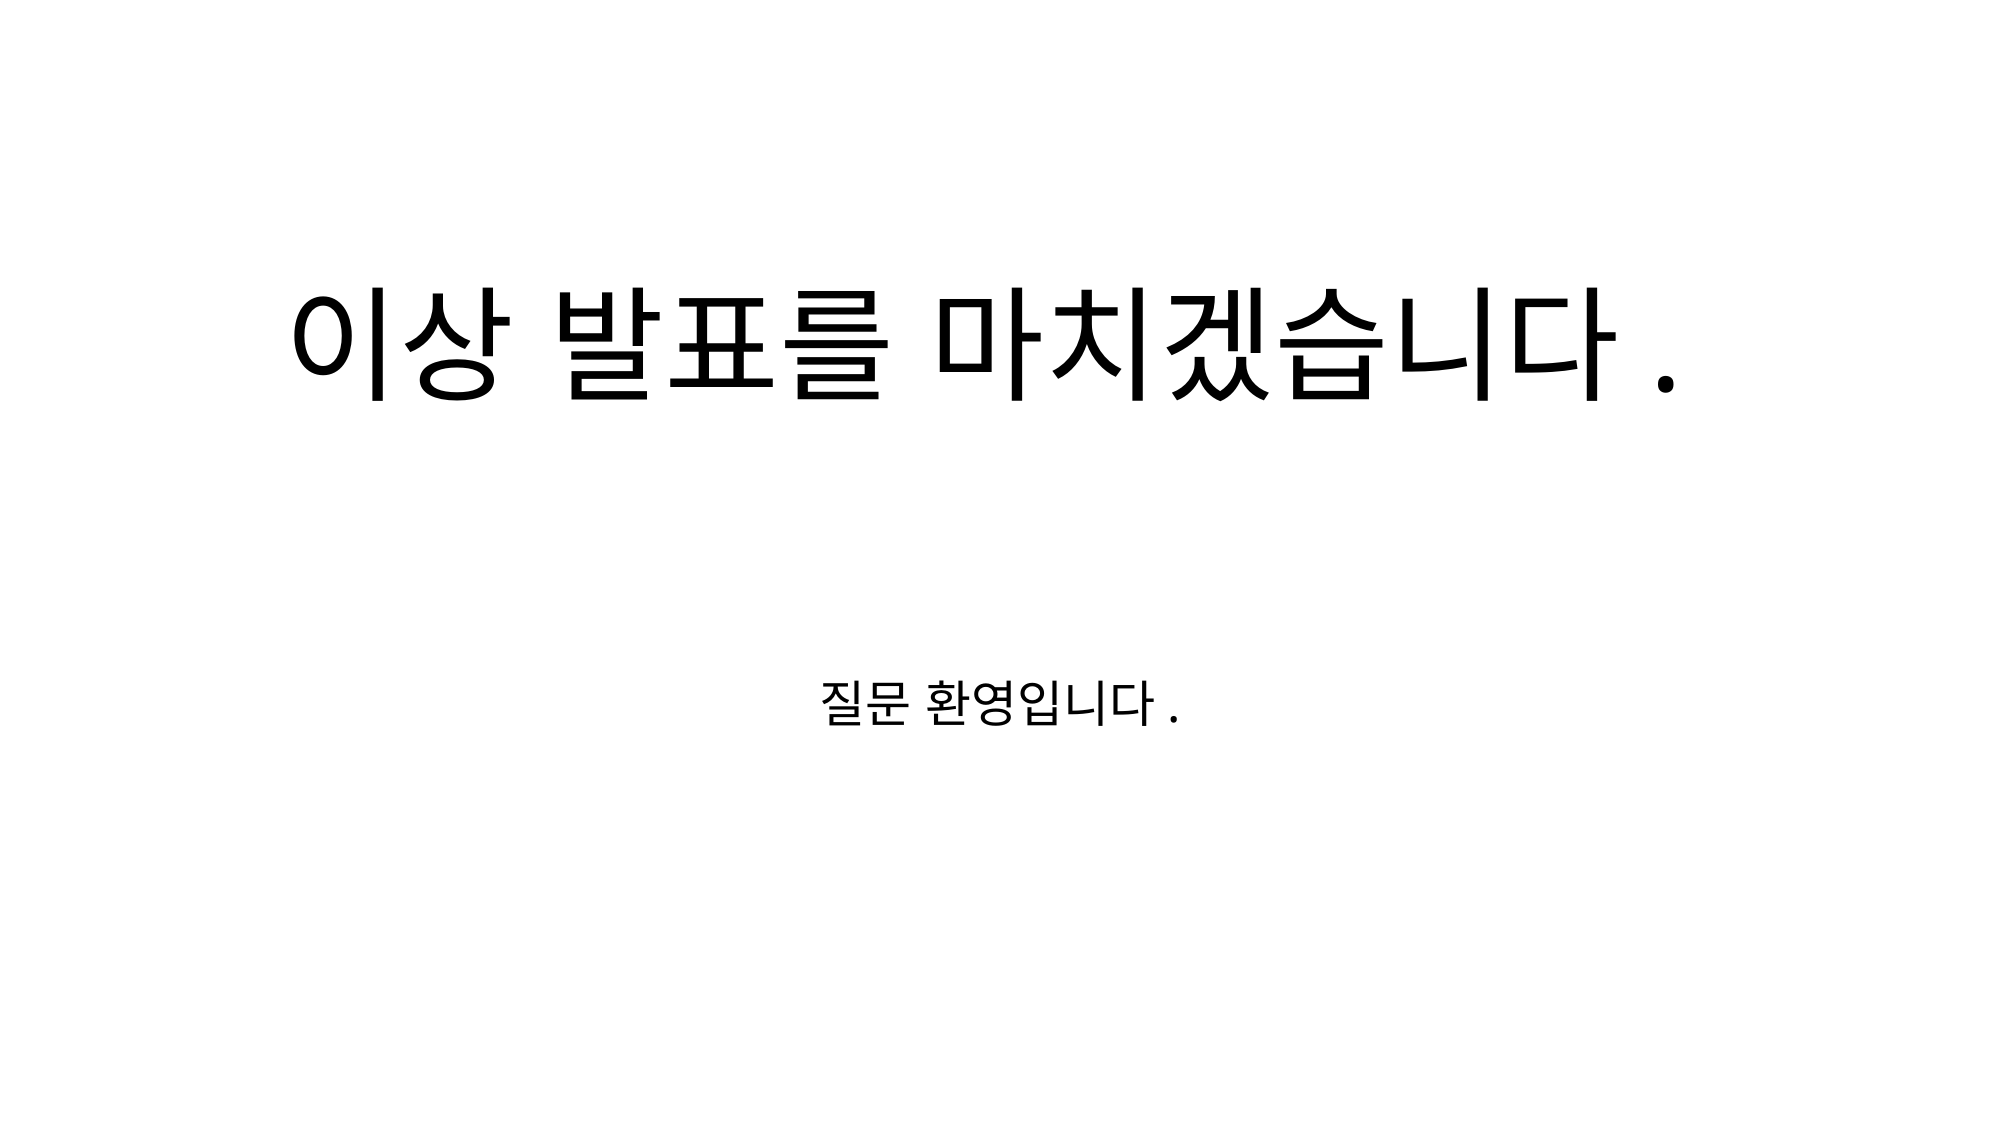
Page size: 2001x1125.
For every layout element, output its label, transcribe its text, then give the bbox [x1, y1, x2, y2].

title 이상 발표를 마치겠습니다. [249, 184, 1750, 576]
subtitle 질문 환영입니다. [249, 590, 1750, 863]
